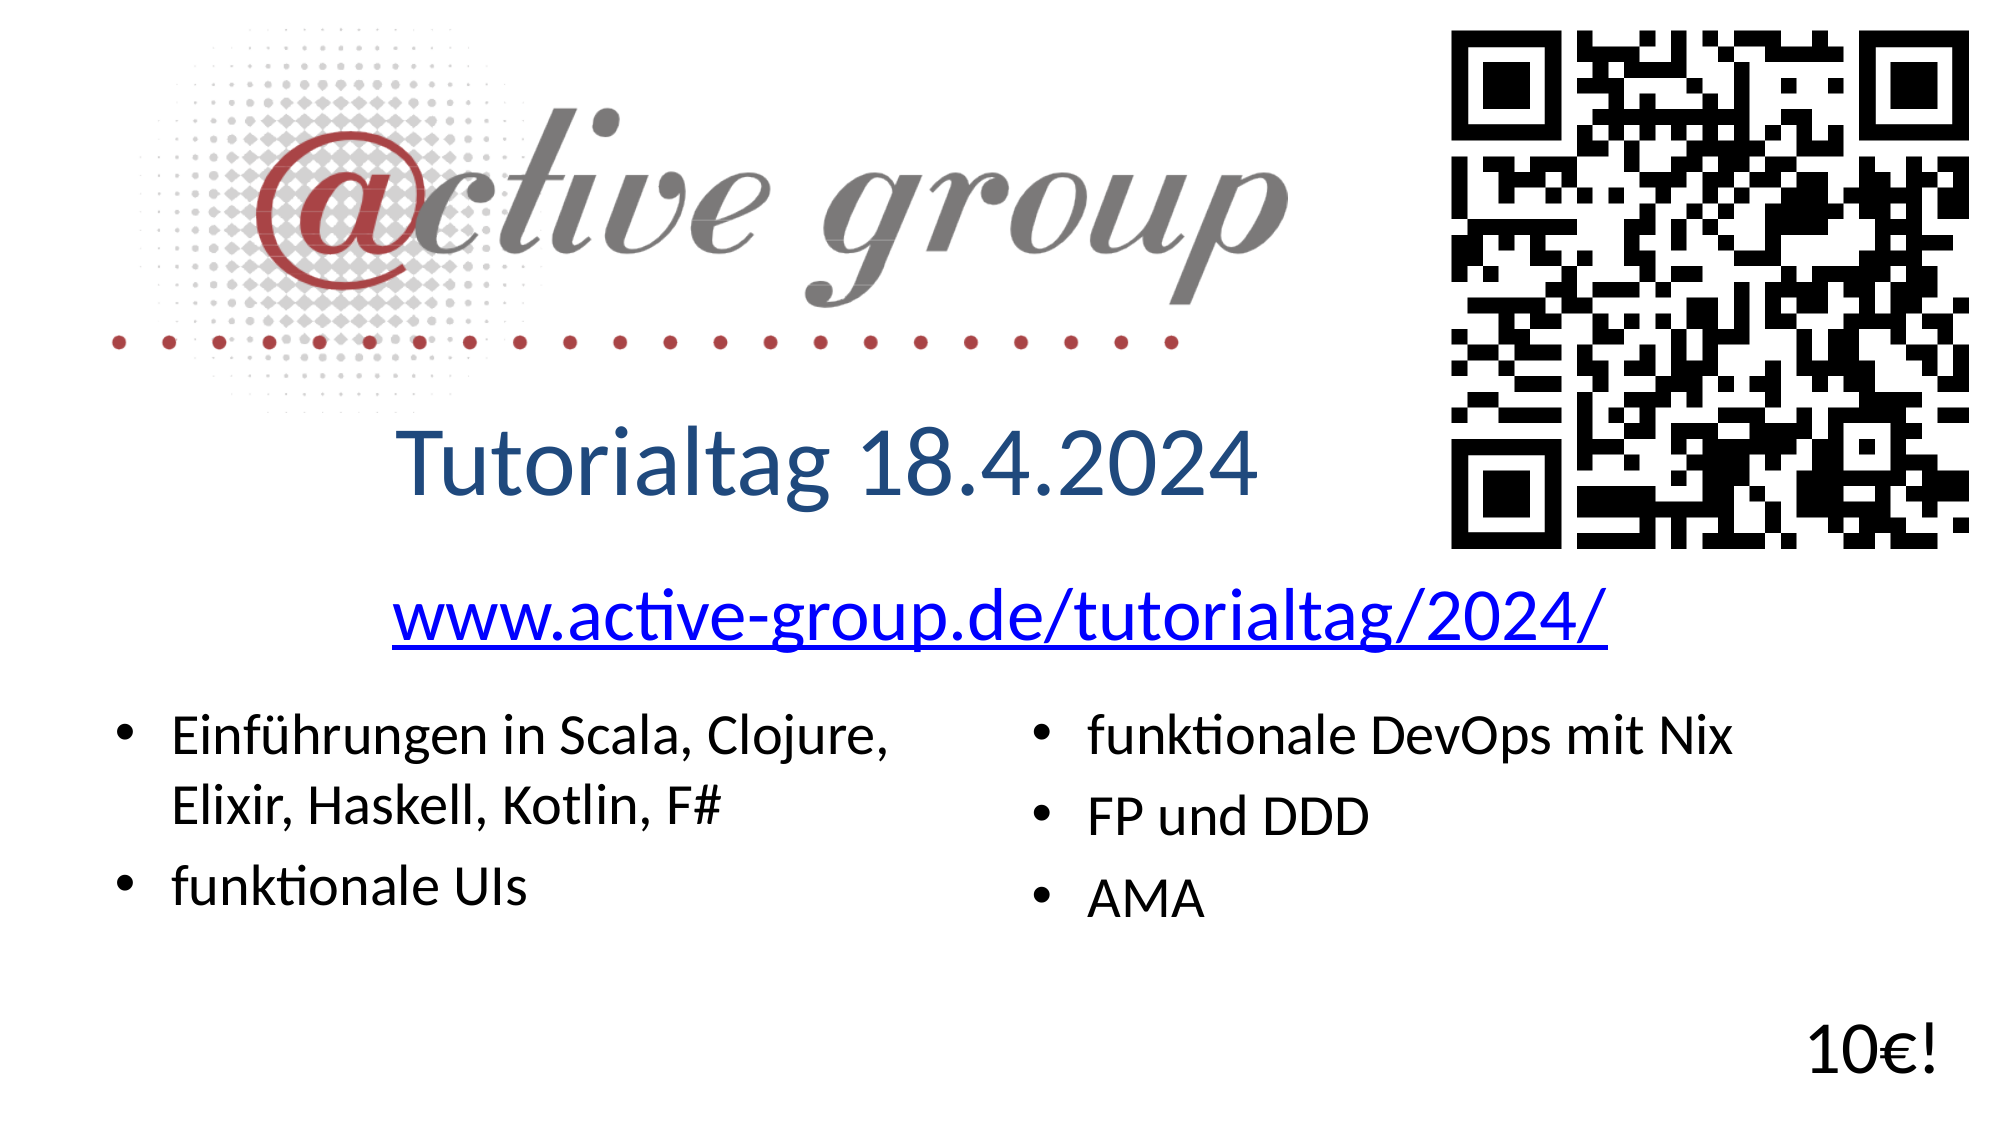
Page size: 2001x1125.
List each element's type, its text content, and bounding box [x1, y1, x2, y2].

list funktionale DevOps mit Nix FP und DDD AMA [1016, 688, 1900, 1005]
title Tutorialtag 18.4.2024 [0, 391, 1415, 519]
picture [12, 14, 1288, 413]
text_box www.active-group.de/tutorialtag/2024/ [377, 558, 1623, 663]
text_box 10€! [1788, 990, 1957, 1096]
picture [1420, 0, 2000, 580]
list Einführungen in Scala, Clojure, Elixir, Haskell, Kotlin, F# funktionale UIs [99, 688, 984, 1005]
